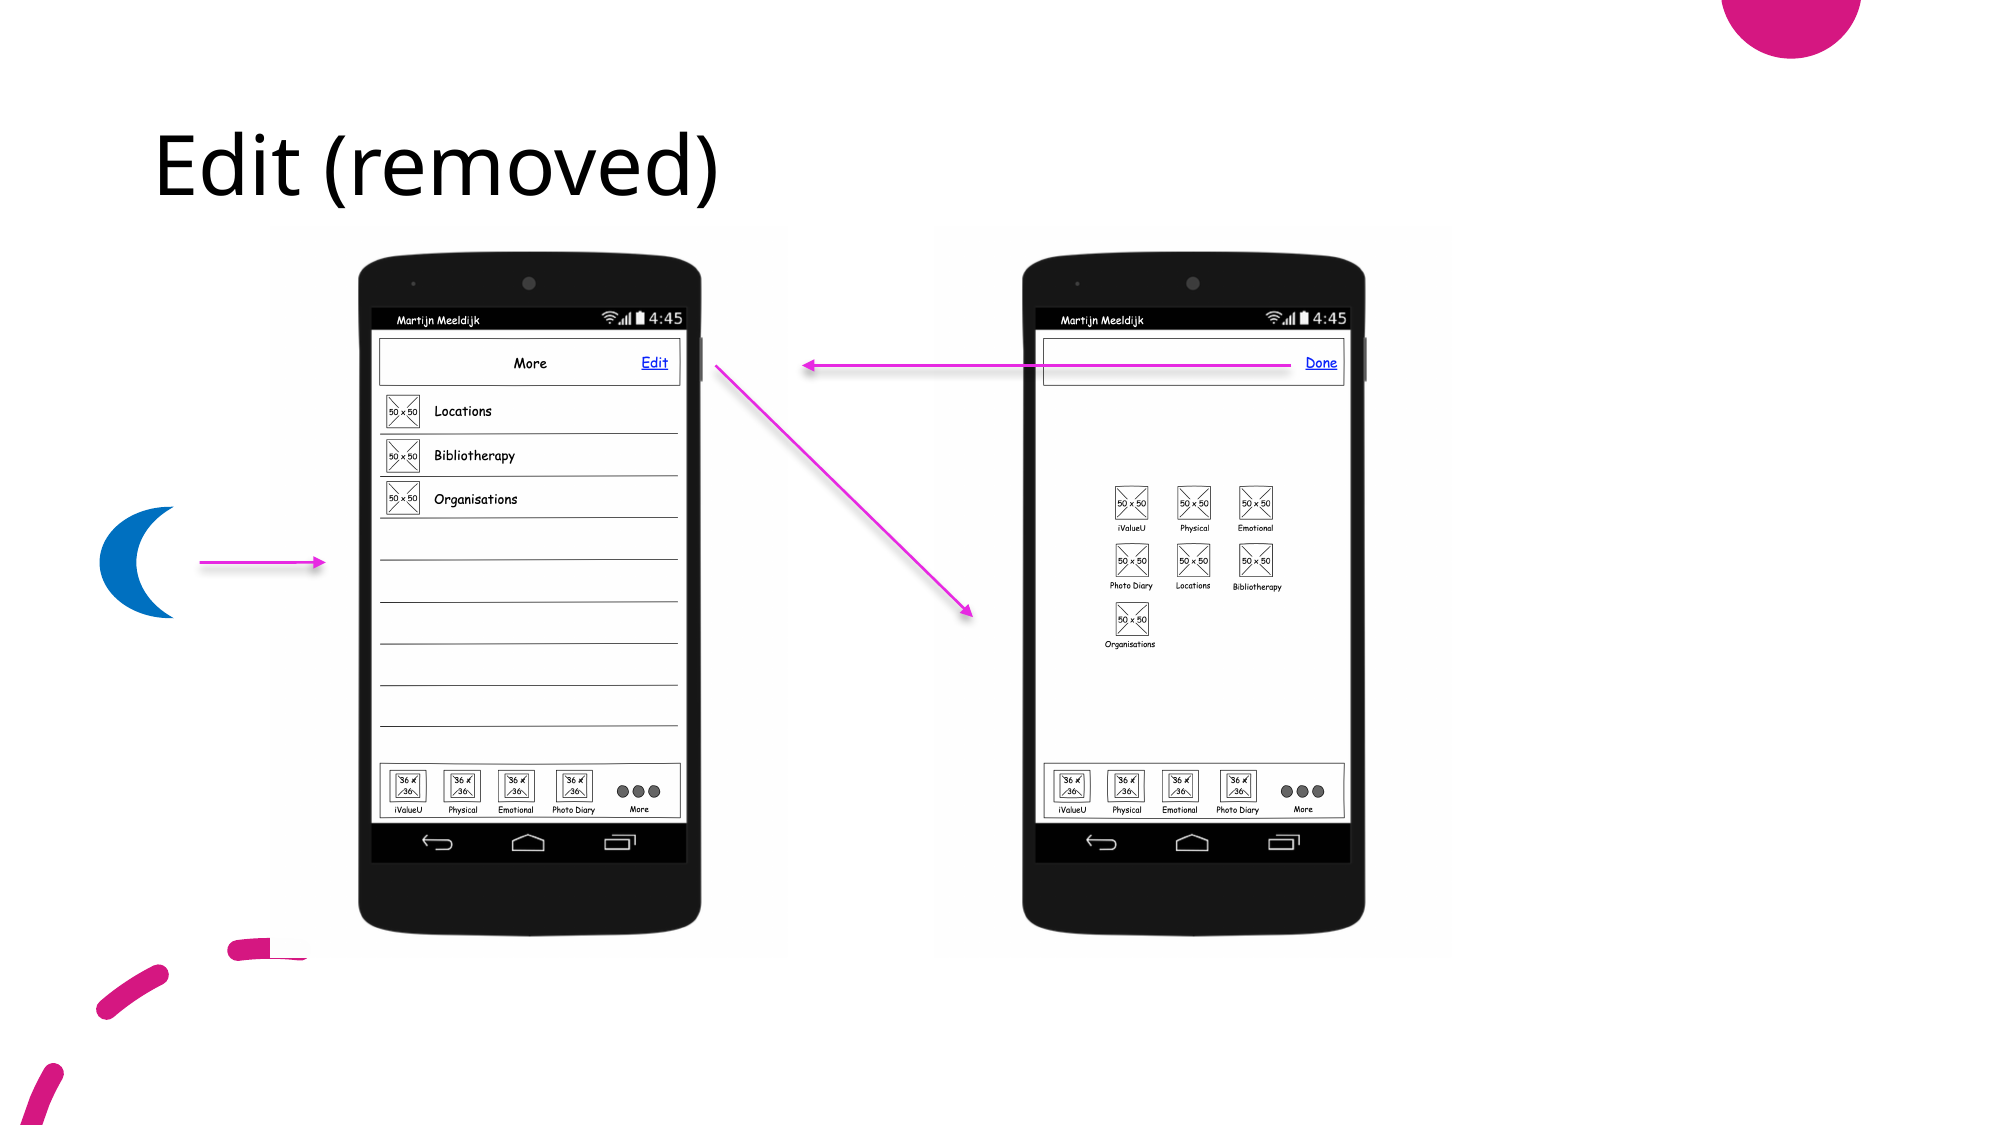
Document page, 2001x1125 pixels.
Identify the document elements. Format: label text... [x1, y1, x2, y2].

text_box [99, 506, 174, 619]
title Edit (removed) [137, 59, 1863, 278]
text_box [715, 365, 973, 618]
picture [270, 226, 788, 958]
picture [934, 226, 1452, 958]
